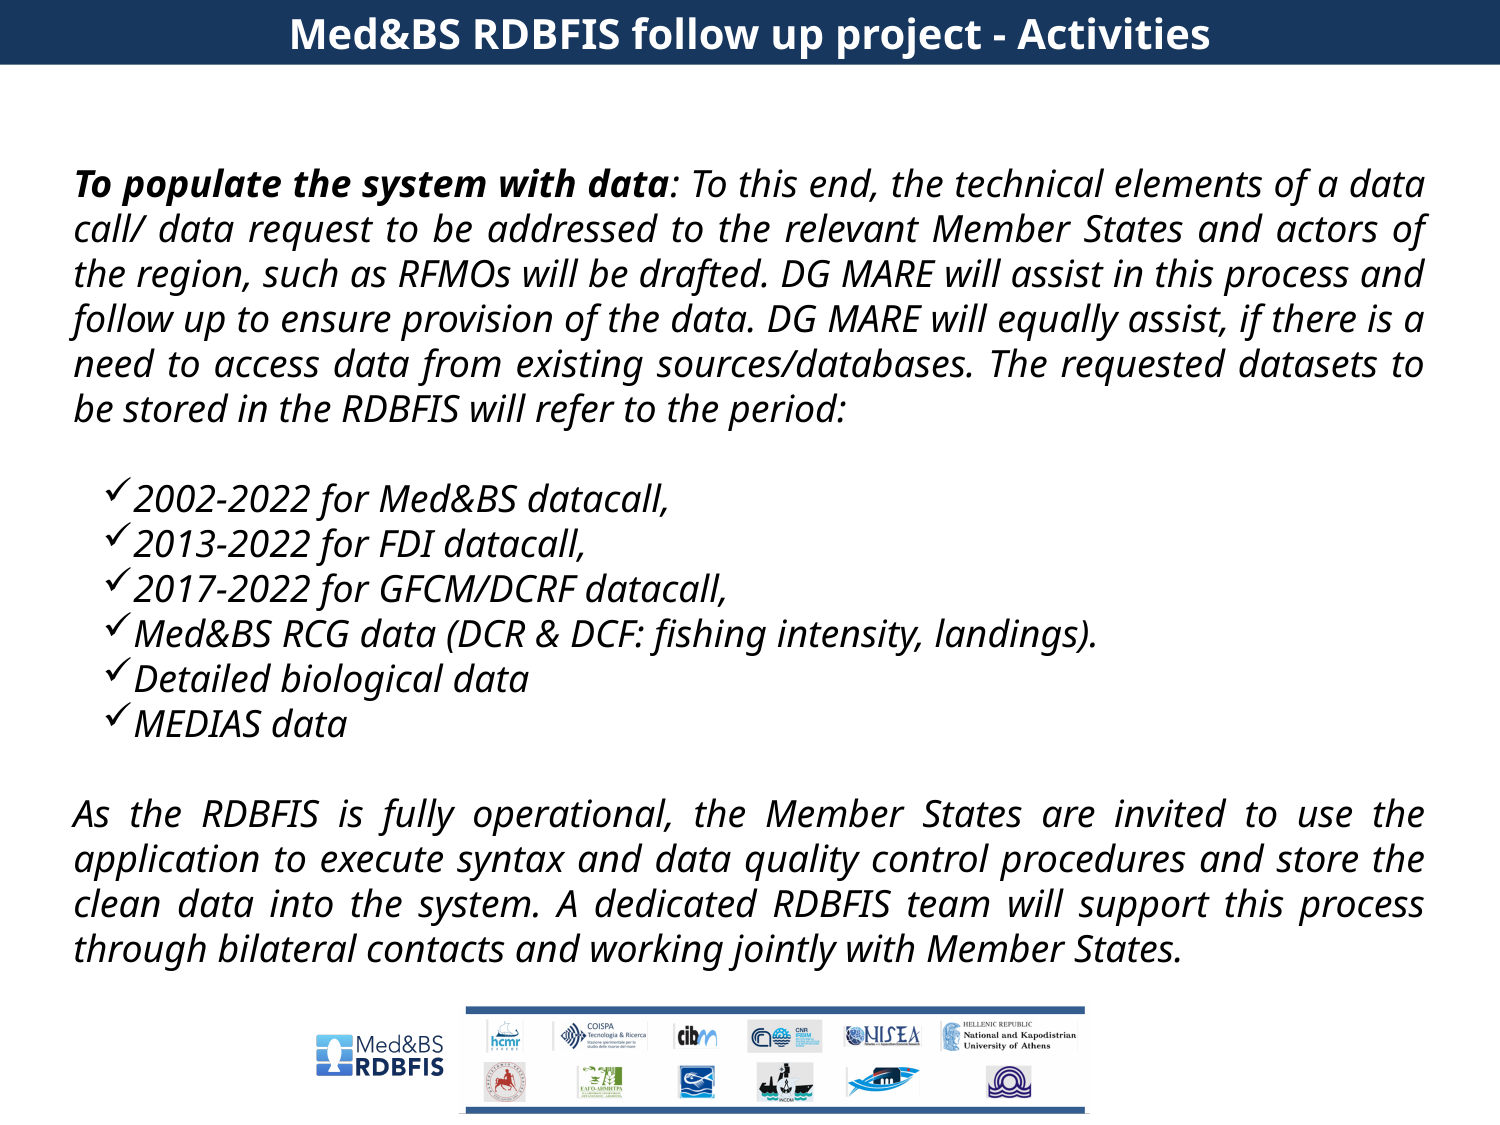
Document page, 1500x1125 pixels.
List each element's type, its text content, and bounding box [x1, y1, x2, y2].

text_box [315, 1001, 1091, 1114]
text_box To populate the system with data: To this end, the technical elements of a data call/ data request to be addressed to the relevant Member States and actors of the region, such as RFMOs will be drafted. DG MARE will assist in this process and follow up to ensure provision of the data. DG MARE will equally assist, if there is a need to access data from existing sources/databases. The requested datasets to be stored in the RDBFIS will refer to the period: 2002-2022 for Med&BS datacall, 2013-2022 for FDI datacall, 2017-2022 for GFCM/DCRF datacall, Med&BS RCG data (DCR & DCF: fishing intensity, landings). Detailed biological data MEDIAS data As the RDBFIS is fully operational, the Member States are invited to use the application to execute syntax and data quality control procedures and store the clean data into the system. A dedicated RDBFIS team will support this process through bilateral contacts and working jointly with Member States. [58, 152, 1442, 978]
text_box Med&BS RDBFIS follow up project - Activities [0, 0, 1500, 65]
